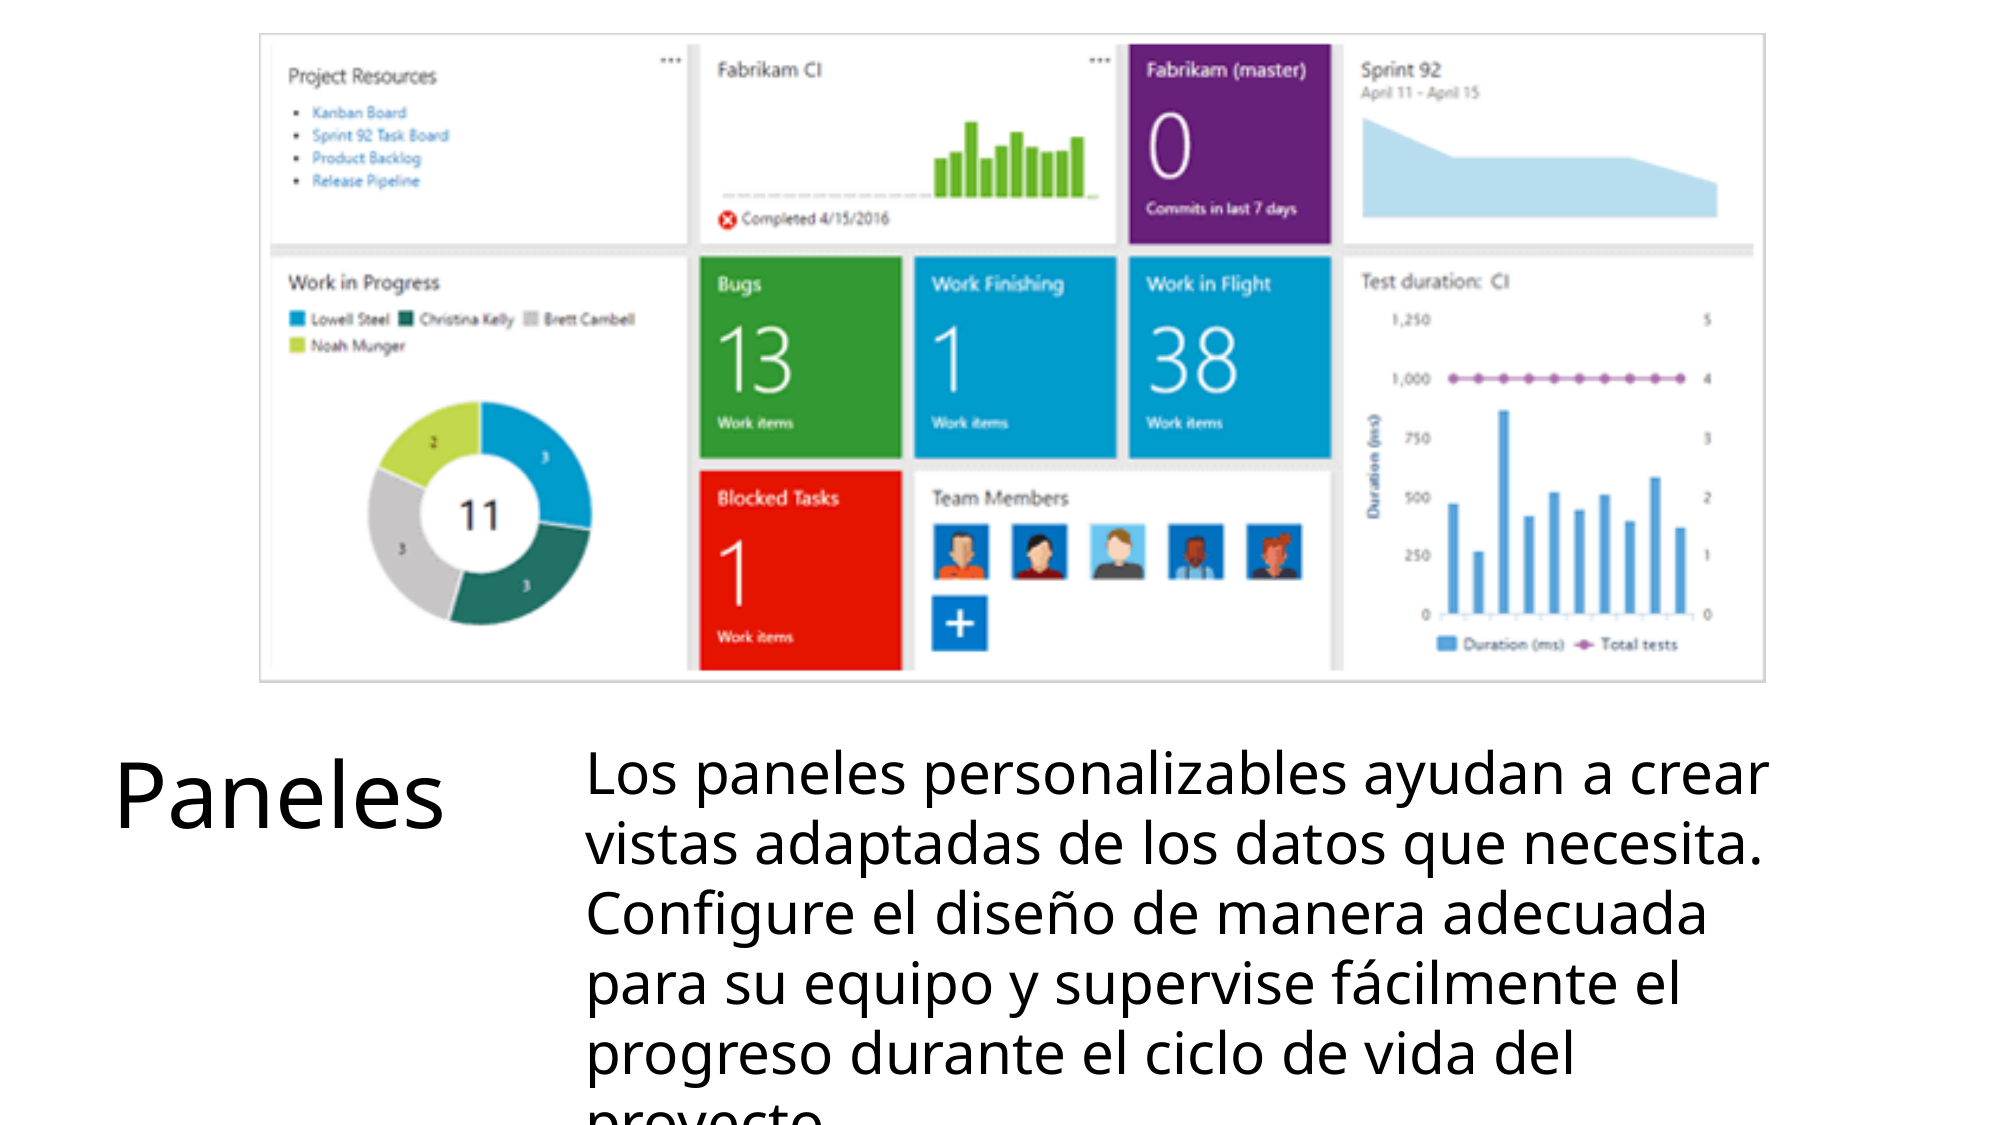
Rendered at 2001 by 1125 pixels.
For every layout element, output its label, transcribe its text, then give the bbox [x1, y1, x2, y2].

text_box Los paneles personalizables ayudan a crear vistas adaptadas de los datos que necesita. Configure el diseño de manera adecuada para su equipo y supervise fácilmente el progreso durante el ciclo de vida del proyecto. [570, 729, 1831, 1125]
picture [259, 33, 1766, 683]
text_box Paneles [97, 729, 462, 854]
